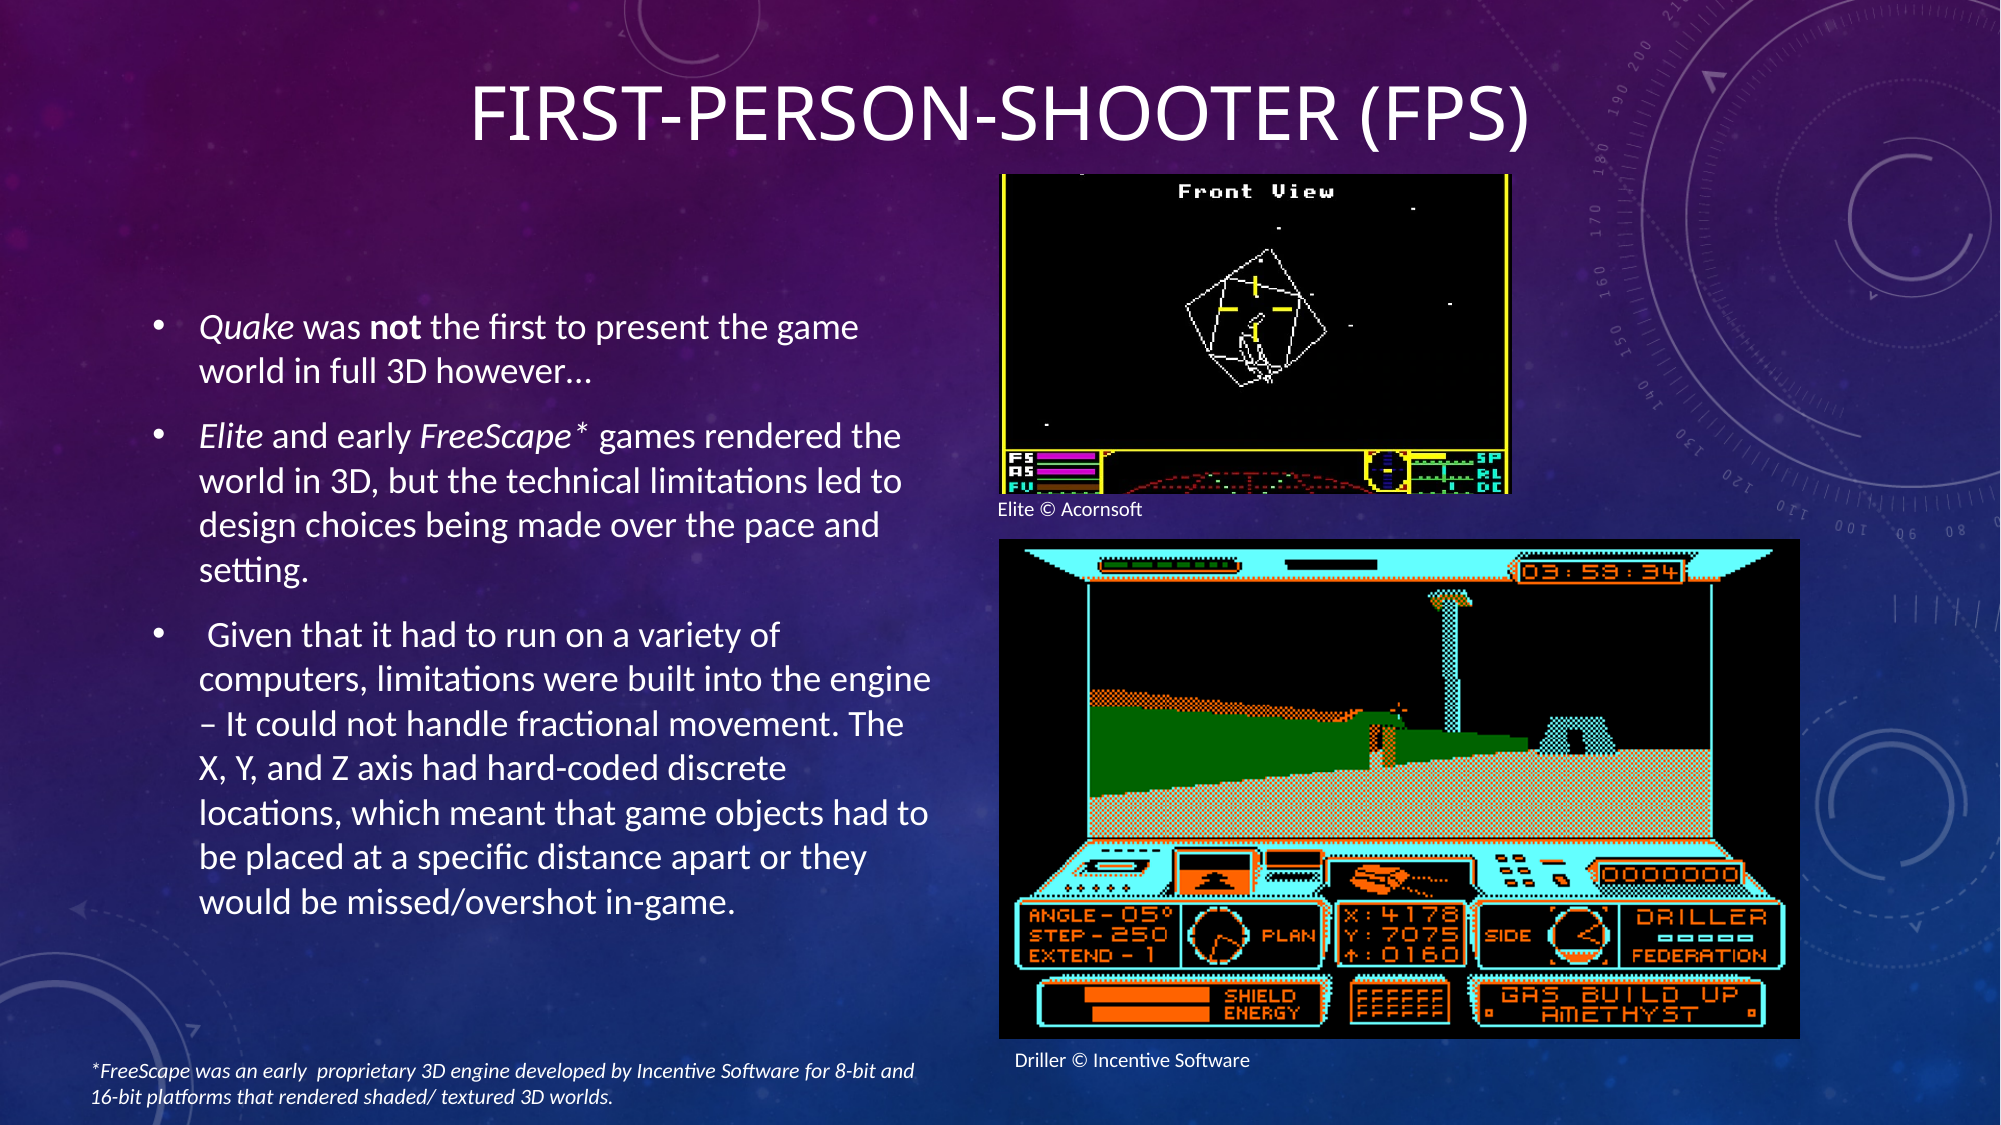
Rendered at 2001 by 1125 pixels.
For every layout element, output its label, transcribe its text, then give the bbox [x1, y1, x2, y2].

text_box *FreeScape was an early proprietary 3D engine developed by Incentive Software for 8-bit and 16-bit platforms that rendered shaded/ textured 3D worlds. [0, 1049, 950, 1117]
title First-Person-Shooter (FPS) [137, 45, 1863, 175]
text_box Driller © Incentive Software [999, 1049, 1365, 1079]
list Quake was not the first to present the game world in full 3D however… Elite and early FreeScape* games rendered the world in 3D, but the technical limitations led to design choices being made over the pace and setting. Given that it had to run on a variety of computers, limitations were built into the engine – It could not handle fractional movement. The X, Y, and Z axis had hard-coded discrete locations, which meant that game objects had to be placed at a specific distance apart or they would be missed/overshot in-game. [137, 284, 950, 940]
picture [0, 0, 2001, 1125]
text_box Elite © Acornsoft [982, 487, 1348, 528]
